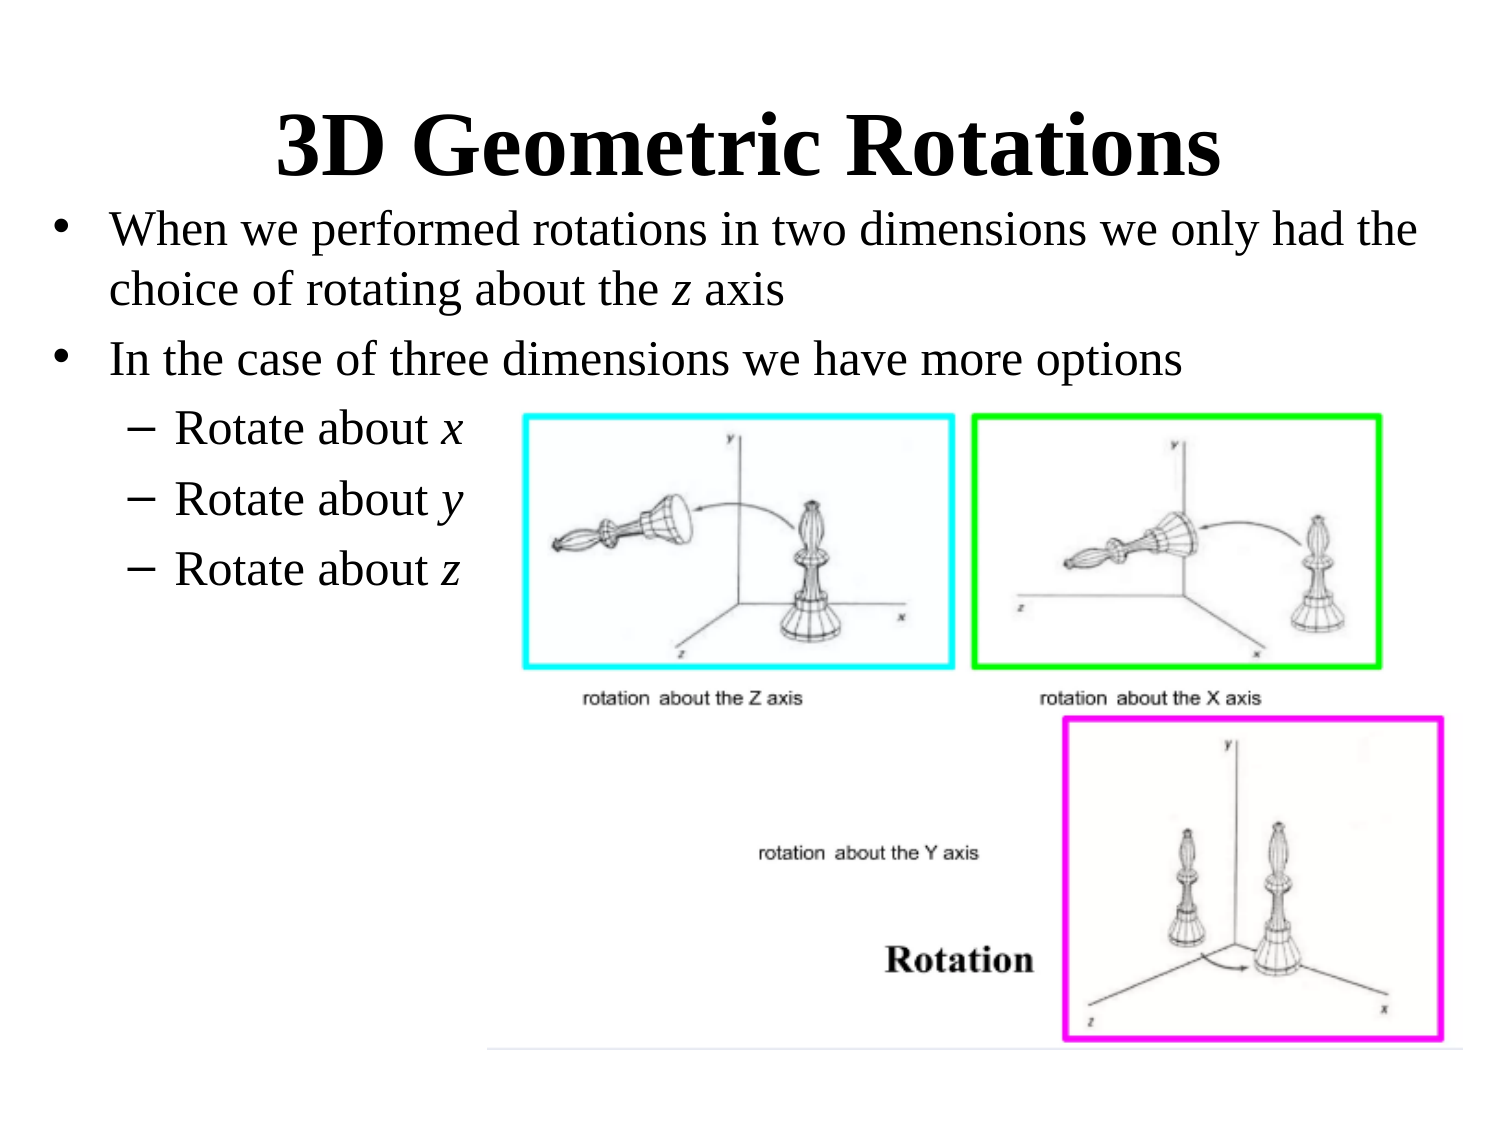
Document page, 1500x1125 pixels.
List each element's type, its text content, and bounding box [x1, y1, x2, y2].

picture [487, 387, 1463, 1051]
list When we performed rotations in two dimensions we only had the choice of rotating about the z axis In the case of three dimensions we have more options Rotate about x Rotate about y Rotate about z [37, 187, 1450, 1100]
title 3D Geometric Rotations [75, 45, 1425, 187]
